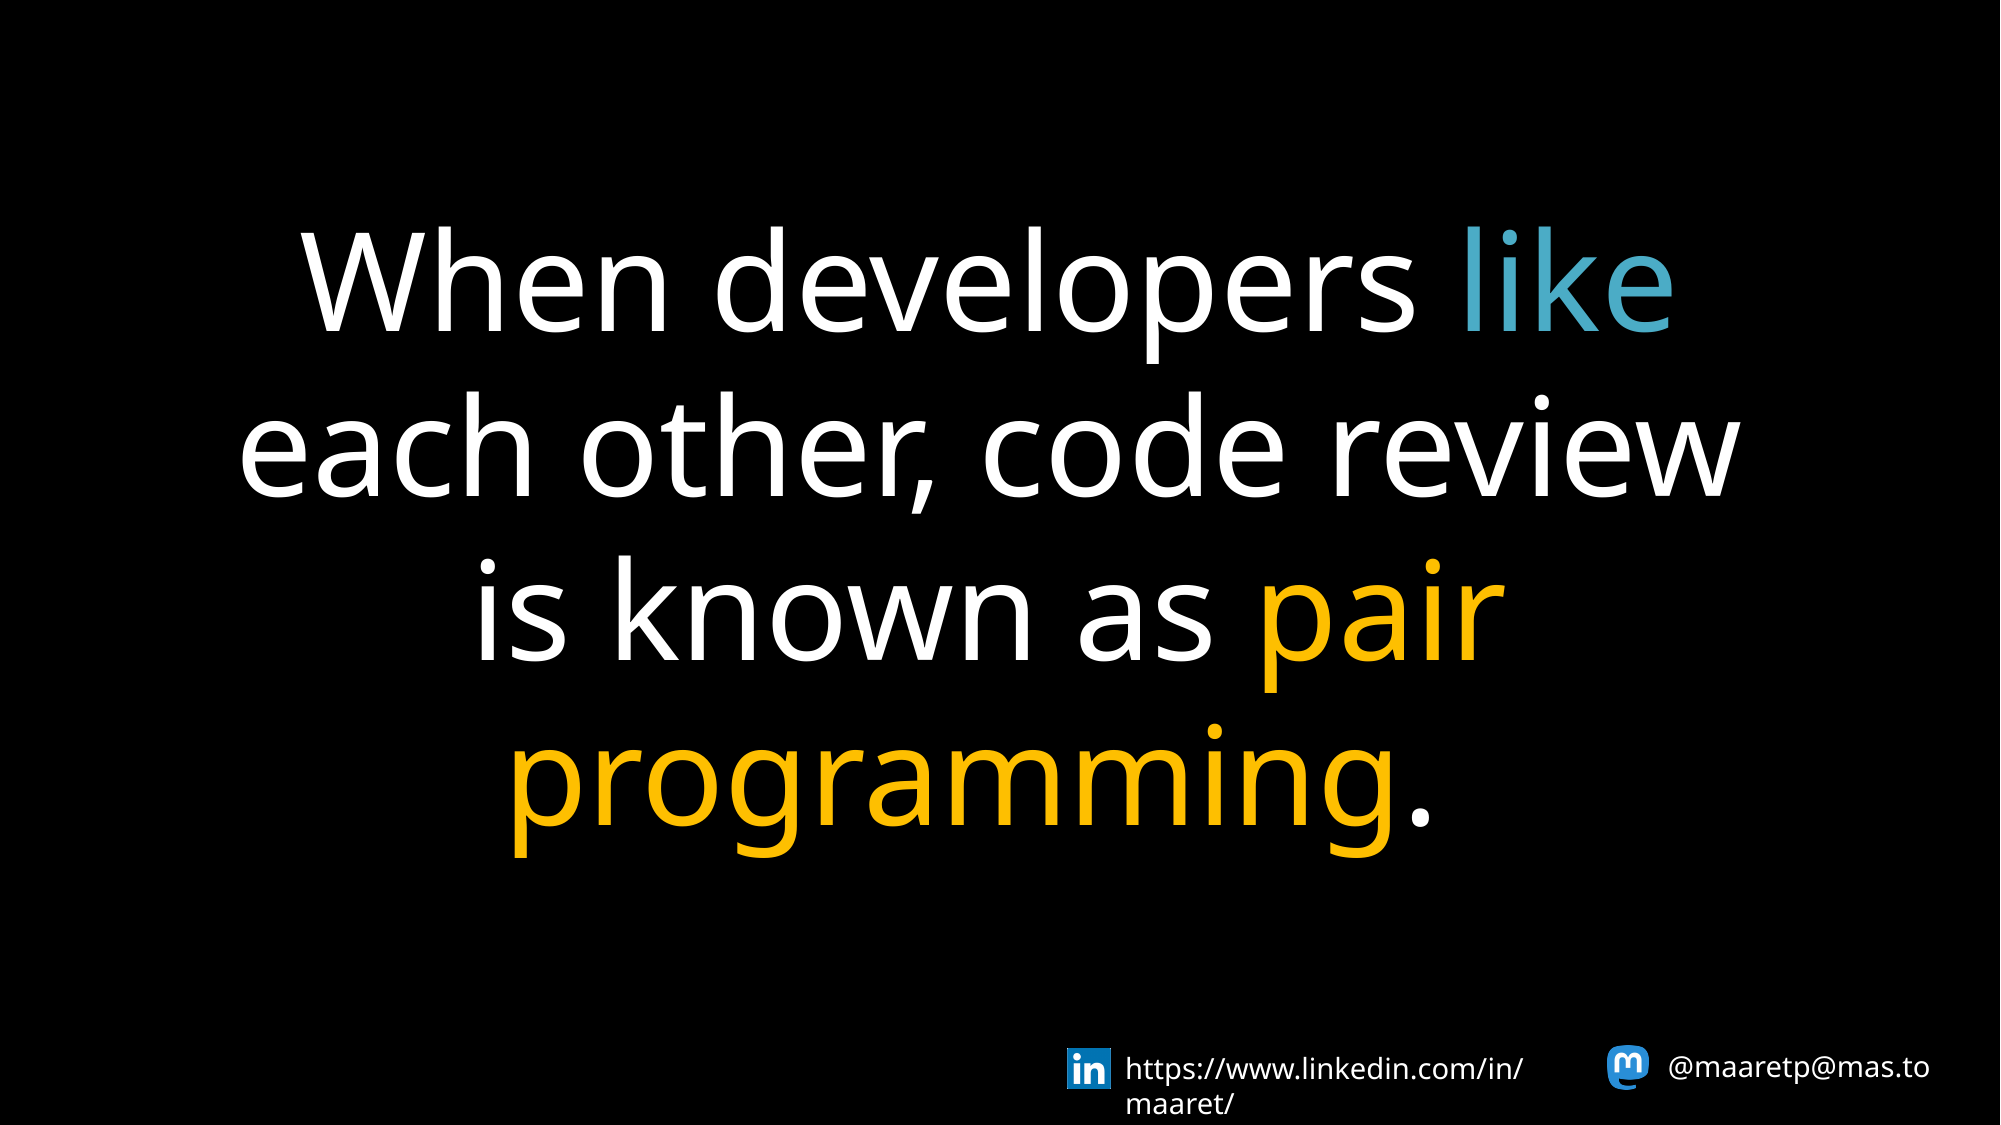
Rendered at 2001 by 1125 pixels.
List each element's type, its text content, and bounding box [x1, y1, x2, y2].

text_box When developers like each other, code review is known as pair programming. [219, 186, 1760, 861]
picture [1607, 1045, 1649, 1090]
picture [1067, 1048, 1111, 1089]
